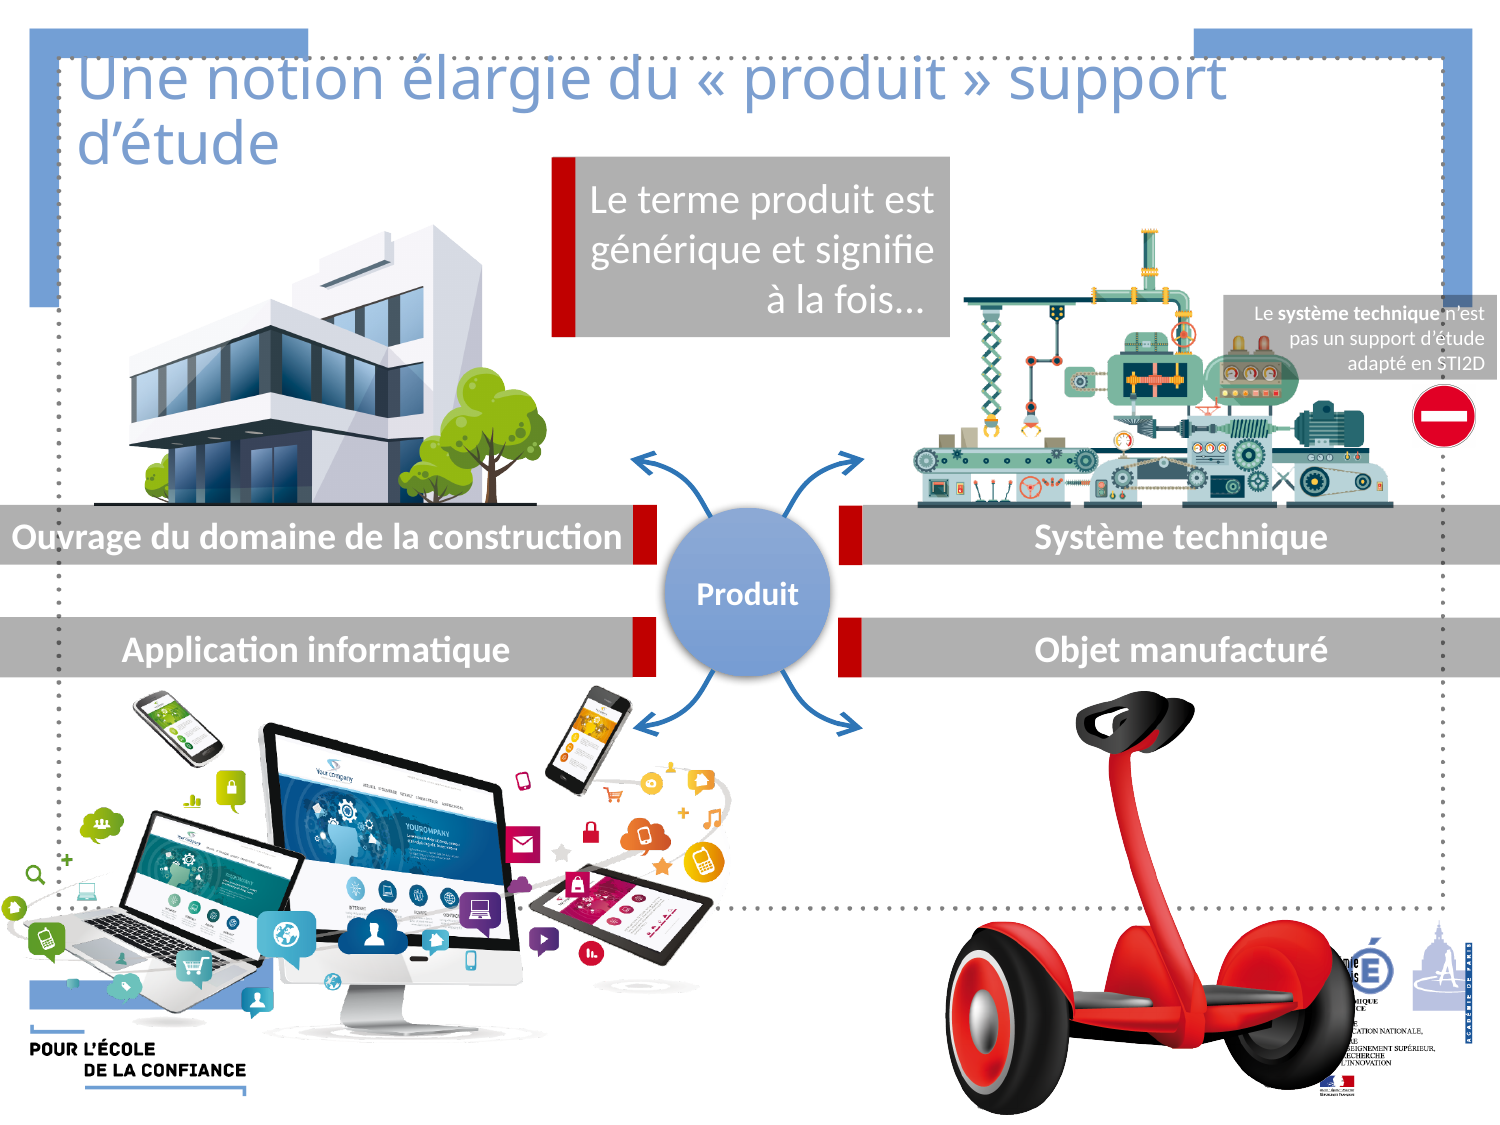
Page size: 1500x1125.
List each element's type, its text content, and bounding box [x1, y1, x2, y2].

text_box [838, 617, 862, 678]
text_box [838, 505, 863, 566]
text_box Système technique [862, 504, 1500, 565]
picture [0, 0, 1500, 1125]
text_box [783, 451, 865, 518]
text_box Le système technique n’est pas un support d’étude adapté en STI2D [1396, 294, 1497, 380]
text_box Le terme produit est générique et signifie à la fois... [552, 156, 950, 338]
title Une notion élargie du « produit » support d’étude [61, 41, 1417, 185]
text_box Ouvrage du domaine de la construction [0, 504, 633, 565]
text_box Application informatique [0, 617, 632, 627]
text_box Produit [665, 507, 831, 664]
text_box Objet manufacturé [862, 617, 1500, 678]
text_box [792, 677, 822, 718]
text_box [632, 617, 657, 627]
text_box [551, 157, 576, 338]
text_box [629, 451, 712, 518]
text_box [633, 504, 657, 565]
